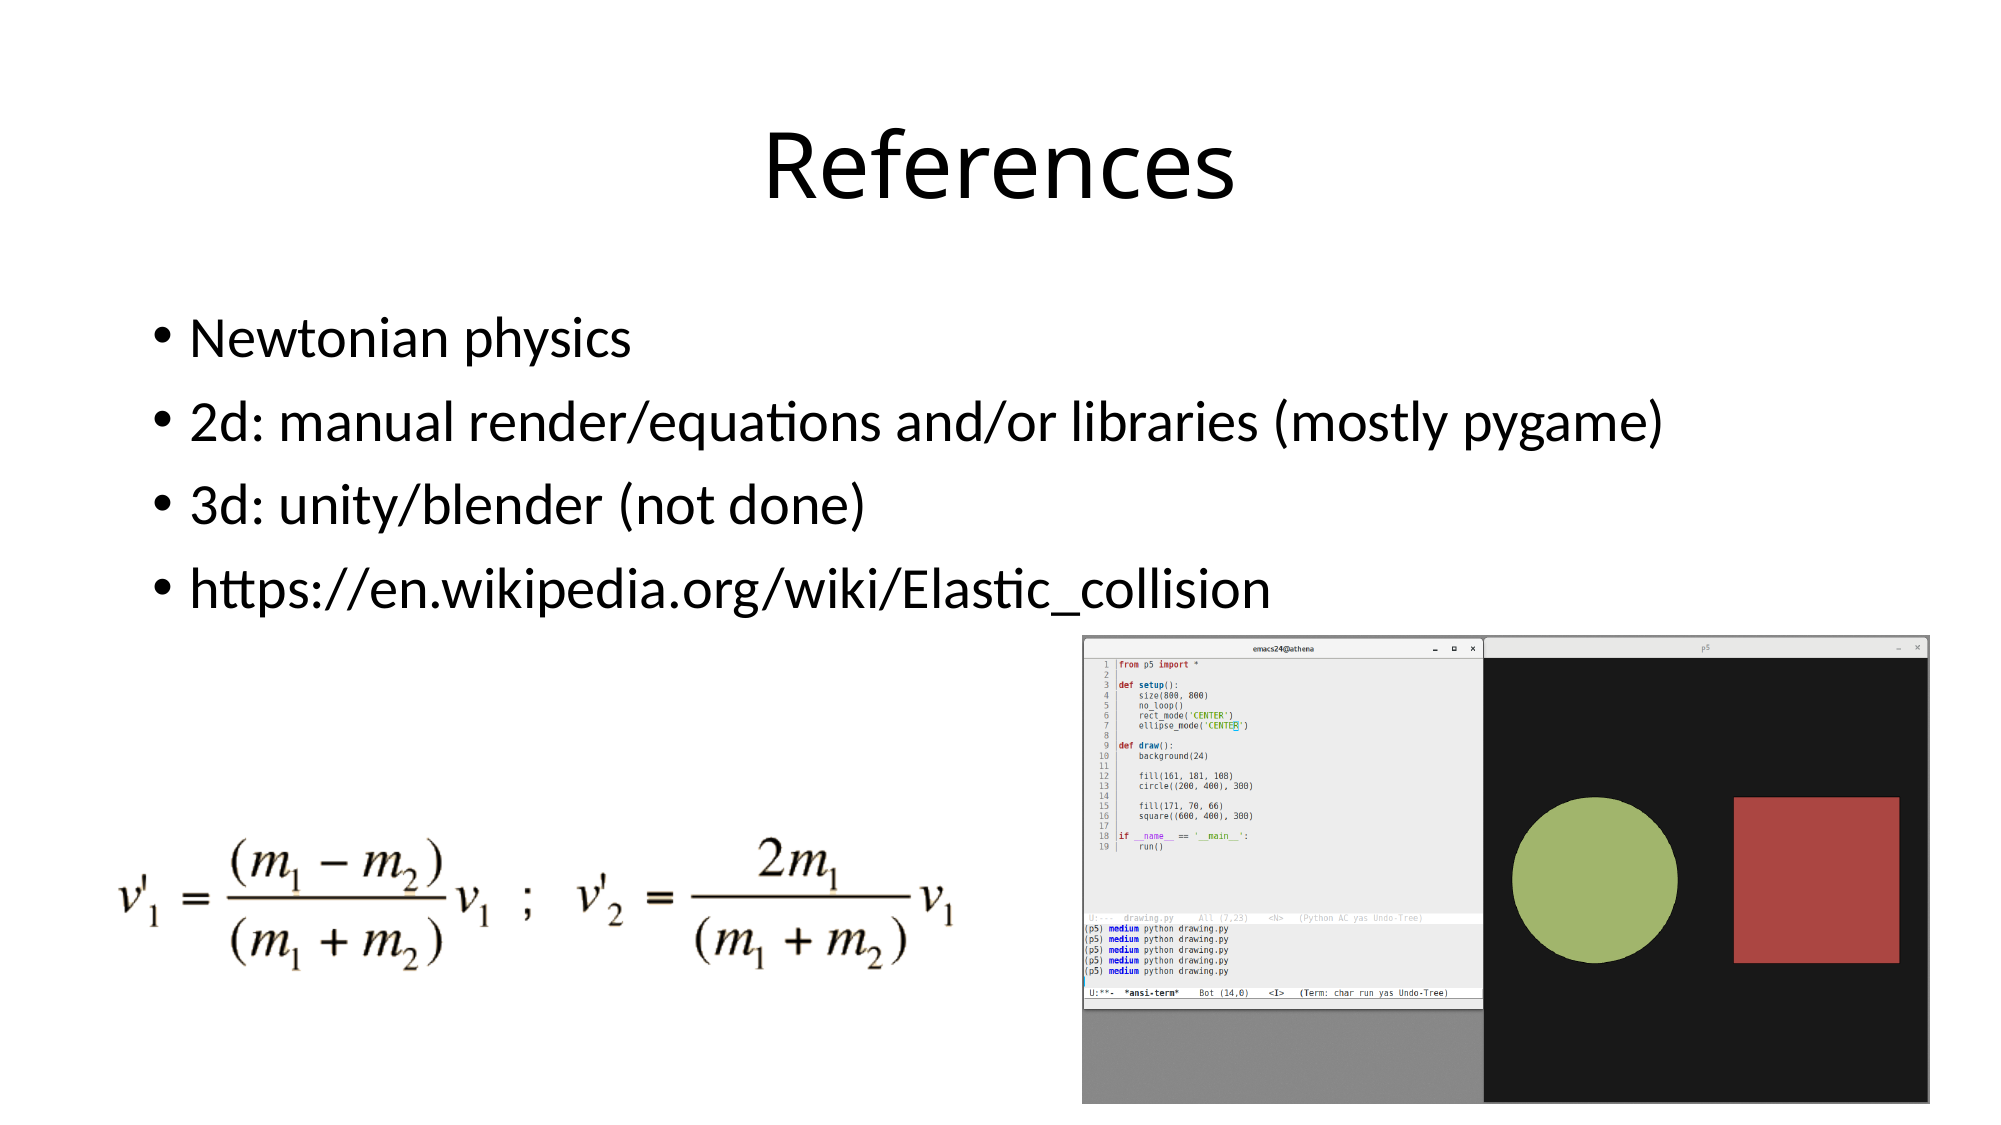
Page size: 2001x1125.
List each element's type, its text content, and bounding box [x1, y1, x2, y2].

picture [98, 800, 974, 1014]
title References [137, 59, 1863, 278]
list Newtonian physics 2d: manual render/equations and/or libraries (mostly pygame) 3d: unity/blender (not done) https://en.wikipedia.org/wiki/Elastic_collision [137, 299, 1863, 1014]
picture [1082, 635, 1930, 1104]
